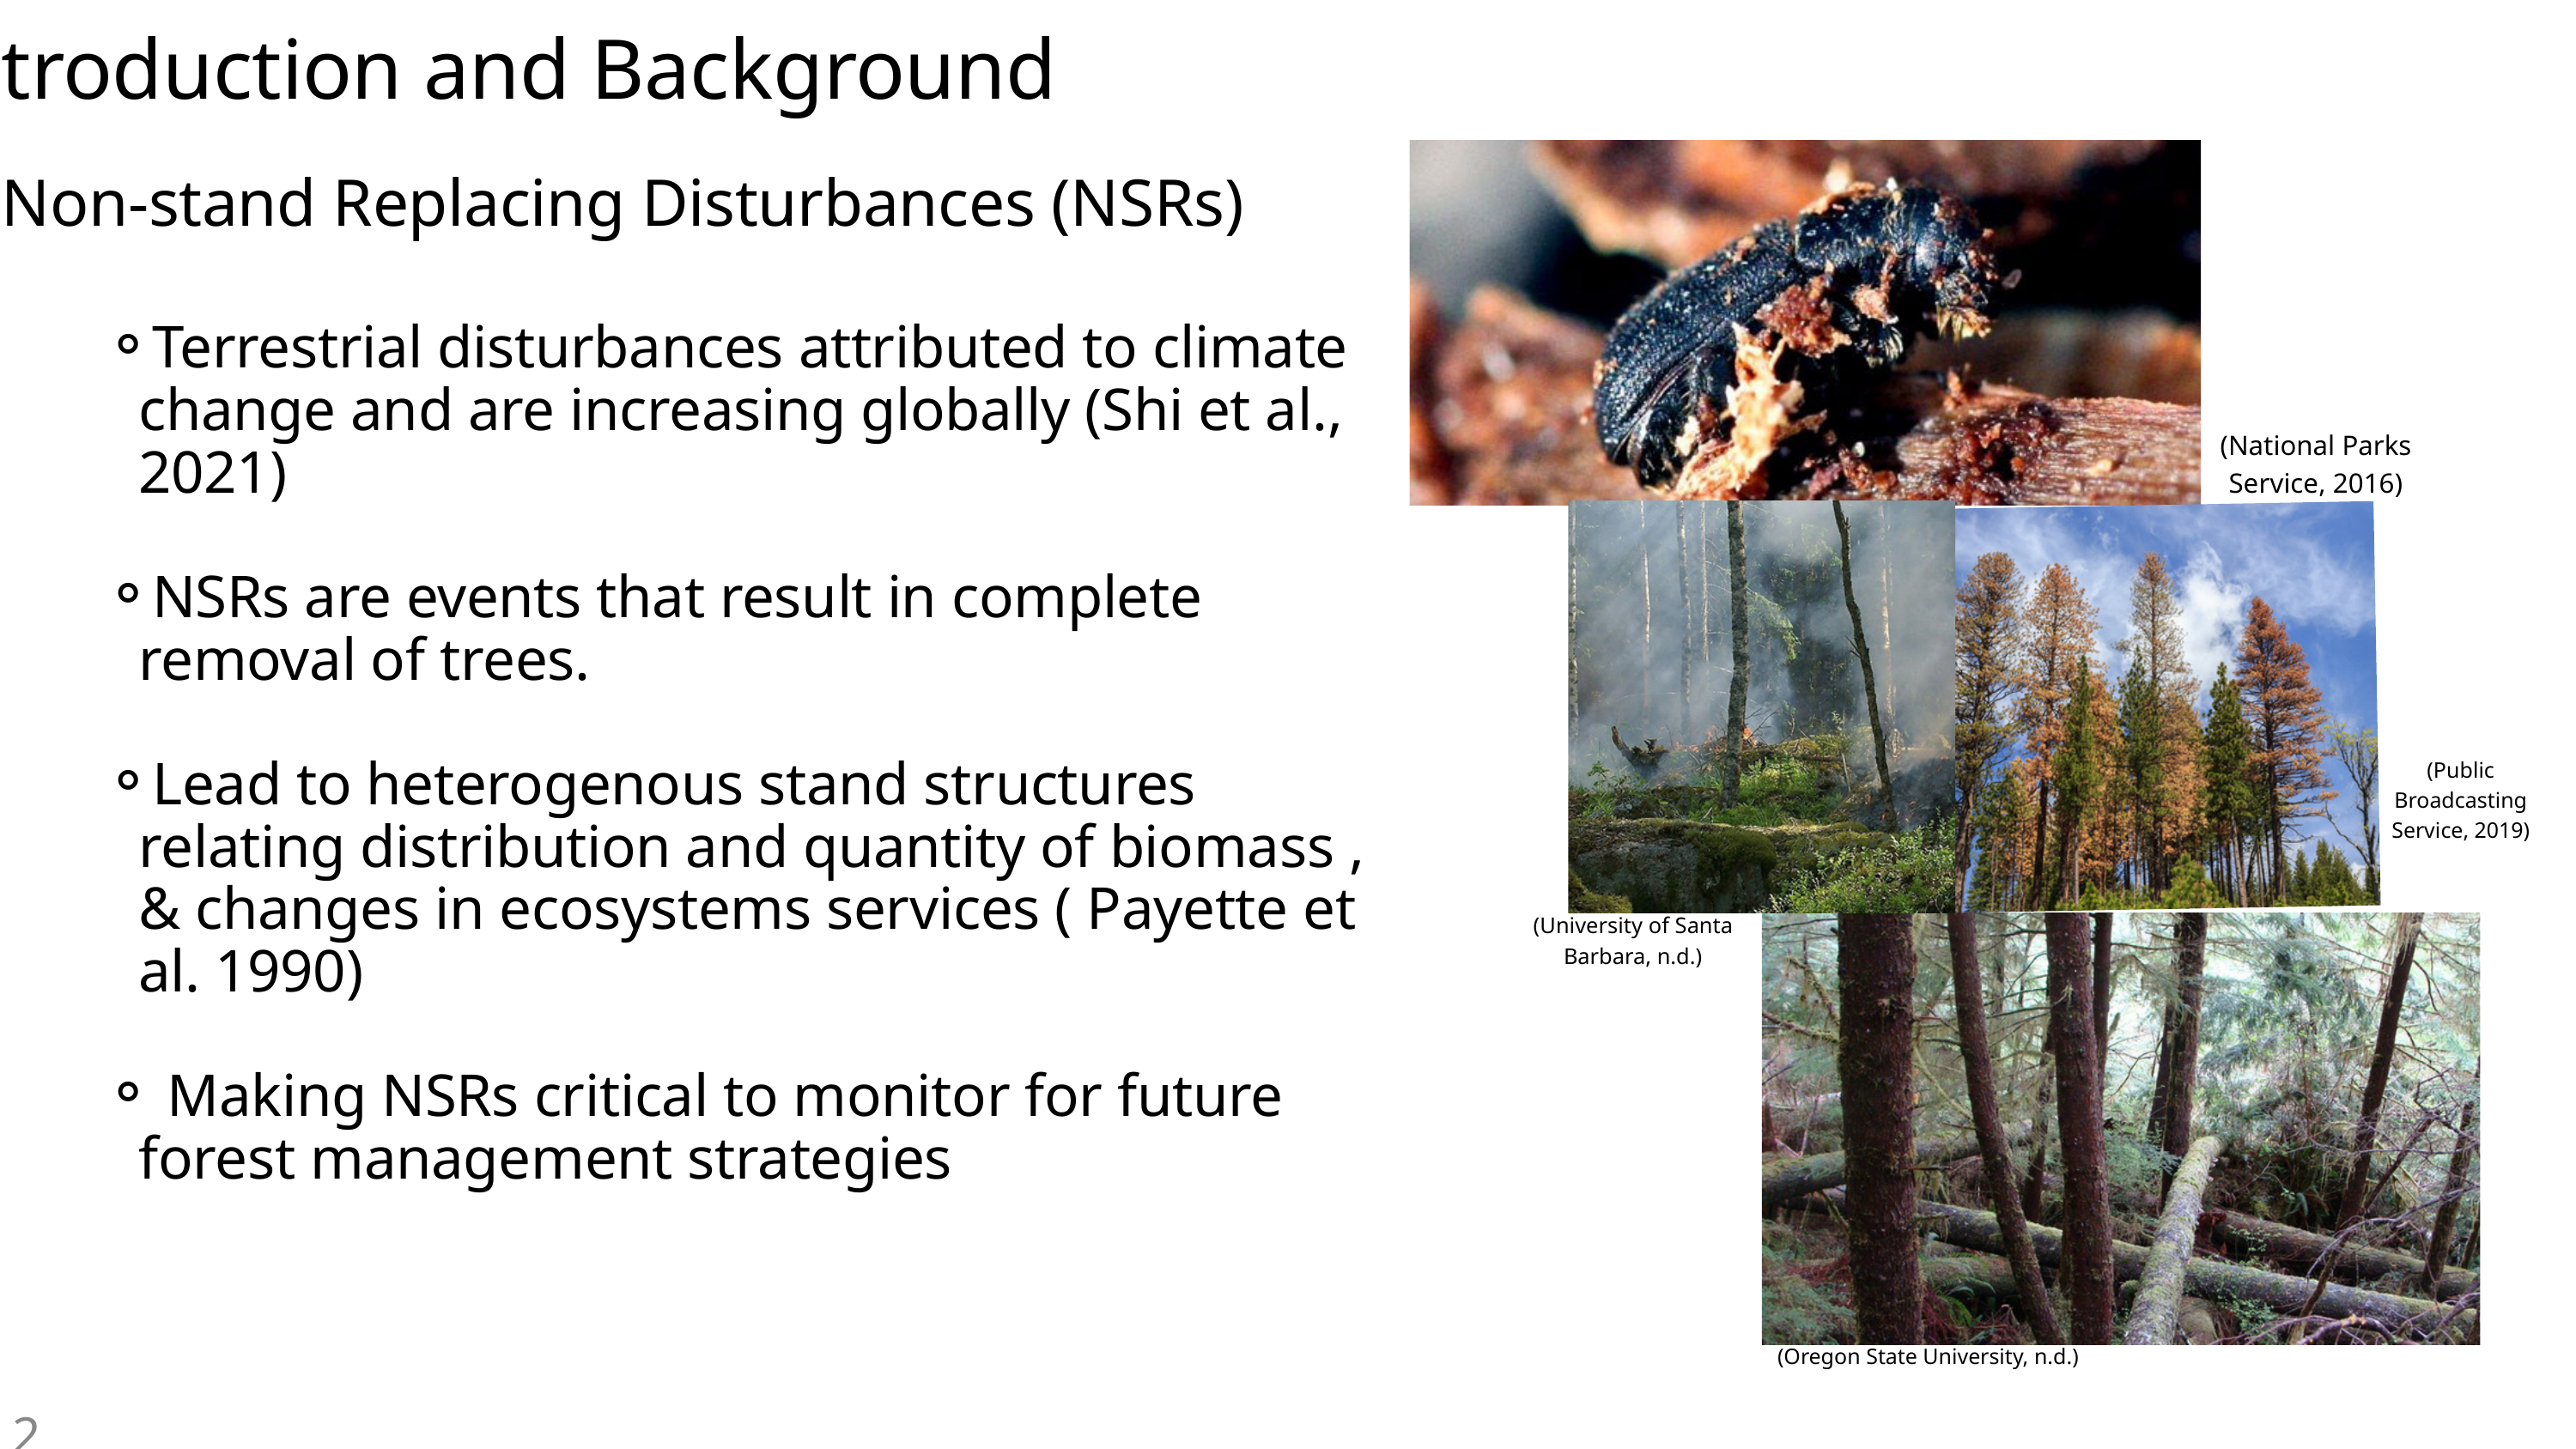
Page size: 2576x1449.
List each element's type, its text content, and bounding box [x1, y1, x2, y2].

text_box 2 [0, 1404, 41, 1449]
text_box Terrestrial disturbances attributed to climate change and are increasing globally (Shi et al., 2021) NSRs are events that result in complete removal of trees. Lead to heterogenous stand structures relating distribution and quantity of biomass , & changes in ecosystems services ( Payette et al. 1990) Making NSRs critical to monitor for future forest management strategies [34, 317, 1367, 1191]
text_box (Oregon State University, n.d.) [1761, 1351, 2095, 1369]
text_box Introduction and Background [0, 44, 1710, 187]
text_box Non-stand Replacing Disturbances (NSRs) [0, 169, 1288, 239]
text_box (National Parks Service, 2016) [2205, 423, 2432, 499]
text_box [1959, 504, 2378, 910]
text_box (University of Santa Barbara, n.d.) [1527, 907, 1740, 969]
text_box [1409, 140, 2202, 506]
picture [2378, 734, 2381, 906]
picture [2219, 500, 2374, 504]
text_box (Public Broadcasting Service, 2019) [2382, 752, 2542, 843]
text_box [1761, 912, 2481, 1345]
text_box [1568, 500, 1956, 913]
